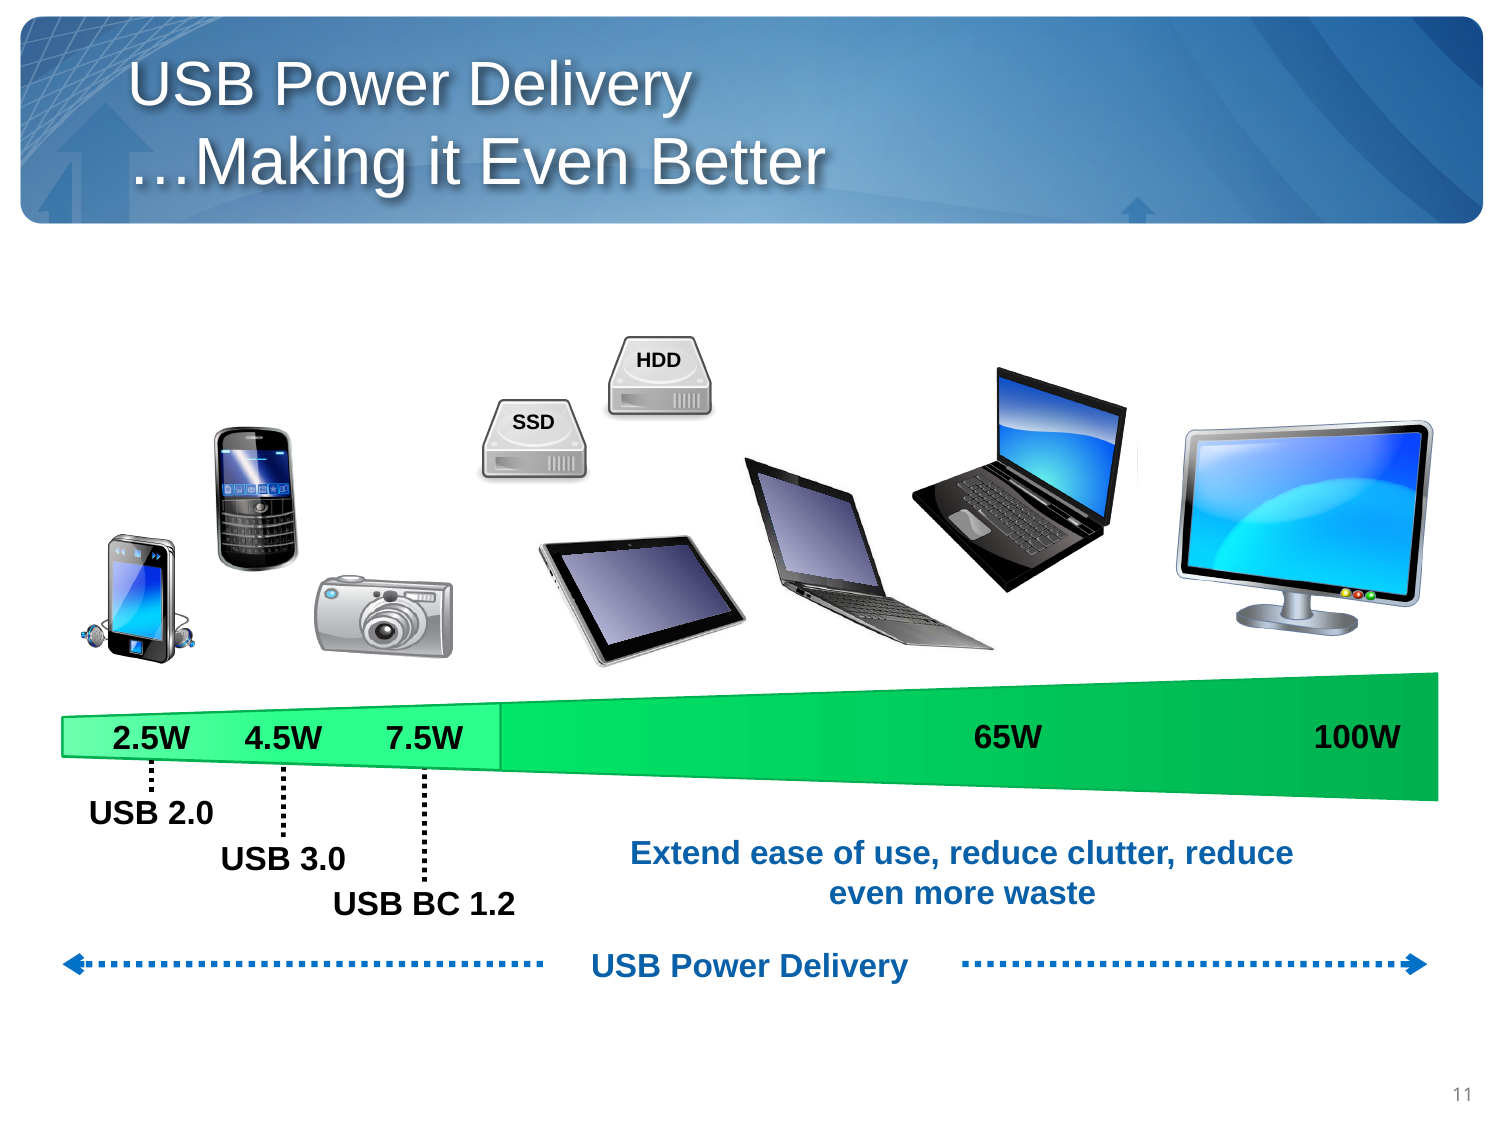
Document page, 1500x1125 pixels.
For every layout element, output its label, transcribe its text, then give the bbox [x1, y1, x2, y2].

text_box 65W [958, 707, 1058, 763]
picture [0, 0, 1500, 242]
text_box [474, 398, 593, 485]
text_box USB 2.0 [73, 791, 230, 832]
text_box USB BC 1.2 [318, 881, 531, 922]
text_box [736, 448, 1001, 656]
picture [61, 417, 330, 666]
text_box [535, 532, 750, 677]
text_box 4.5W [229, 716, 338, 757]
text_box 2.5W [97, 716, 206, 757]
picture [1167, 389, 1438, 661]
title USB Power Delivery …Making it Even Better [112, 17, 1138, 223]
text_box USB 3.0 [205, 836, 362, 877]
text_box 11 [1175, 1074, 1489, 1125]
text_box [599, 336, 718, 422]
text_box 100W [1299, 707, 1416, 763]
text_box [60, 701, 503, 773]
text_box Extend ease of use, reduce clutter, reduce even more waste [600, 824, 1325, 919]
text_box 7.5W [370, 716, 479, 757]
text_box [308, 570, 459, 667]
text_box USB Power Delivery [542, 936, 957, 992]
text_box [500, 671, 1440, 803]
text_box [912, 367, 1138, 593]
